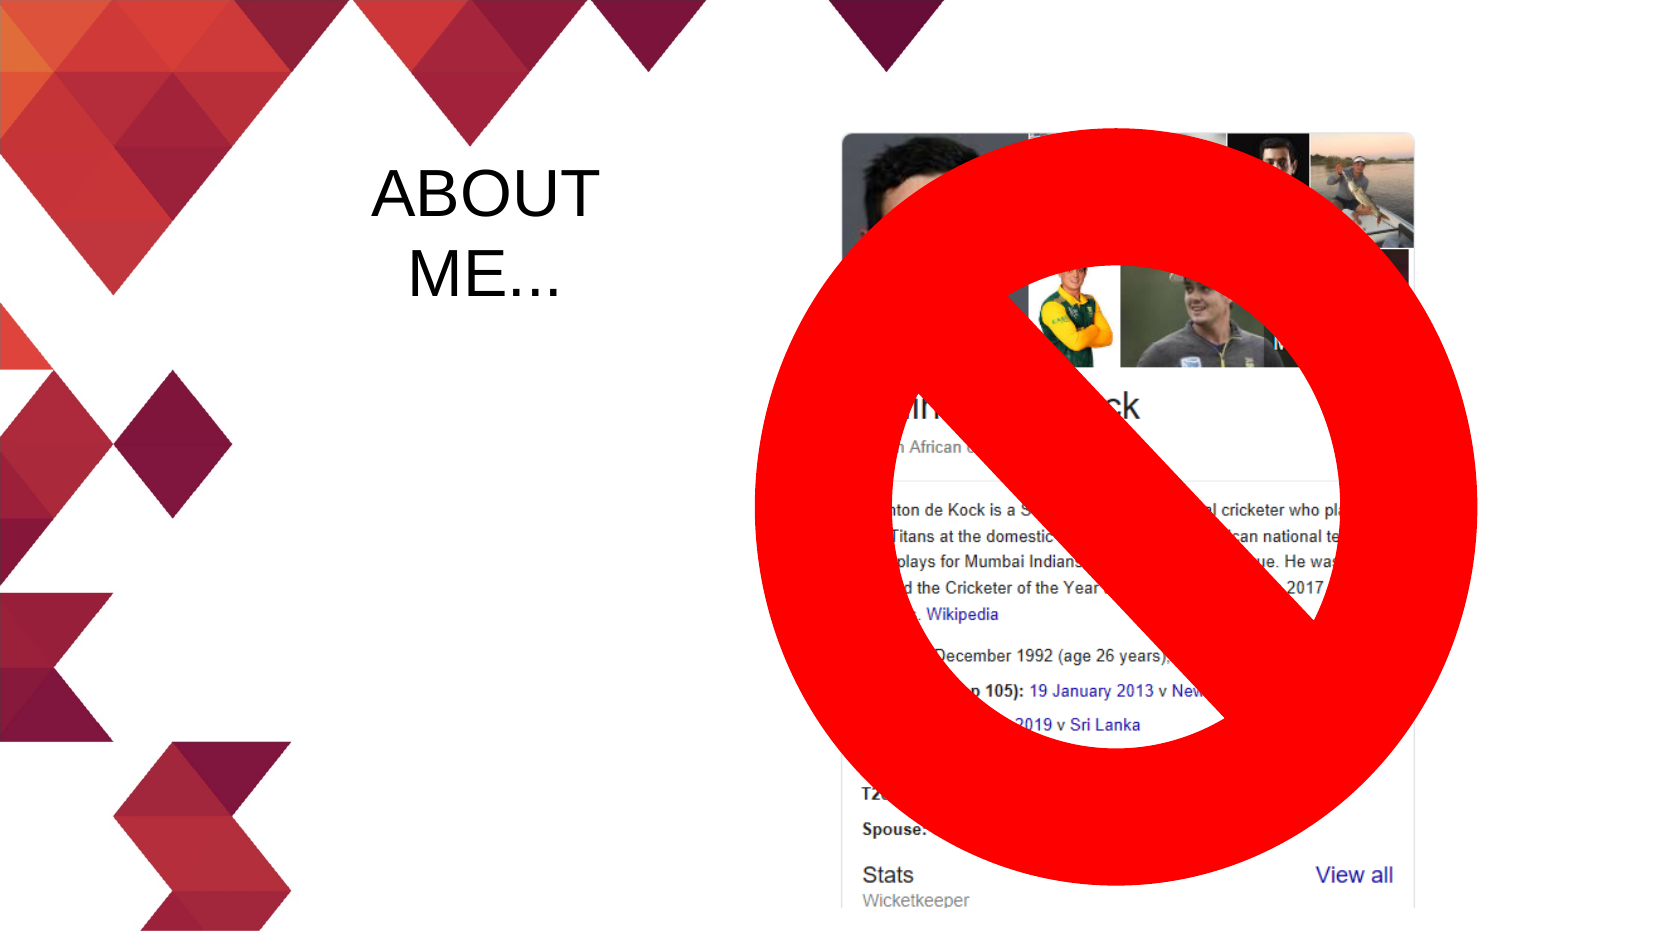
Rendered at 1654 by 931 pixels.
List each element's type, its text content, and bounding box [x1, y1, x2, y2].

picture [0, 0, 1654, 931]
text_box About me... [309, 116, 662, 343]
text_box [755, 290, 821, 724]
text_box [1438, 337, 1477, 677]
